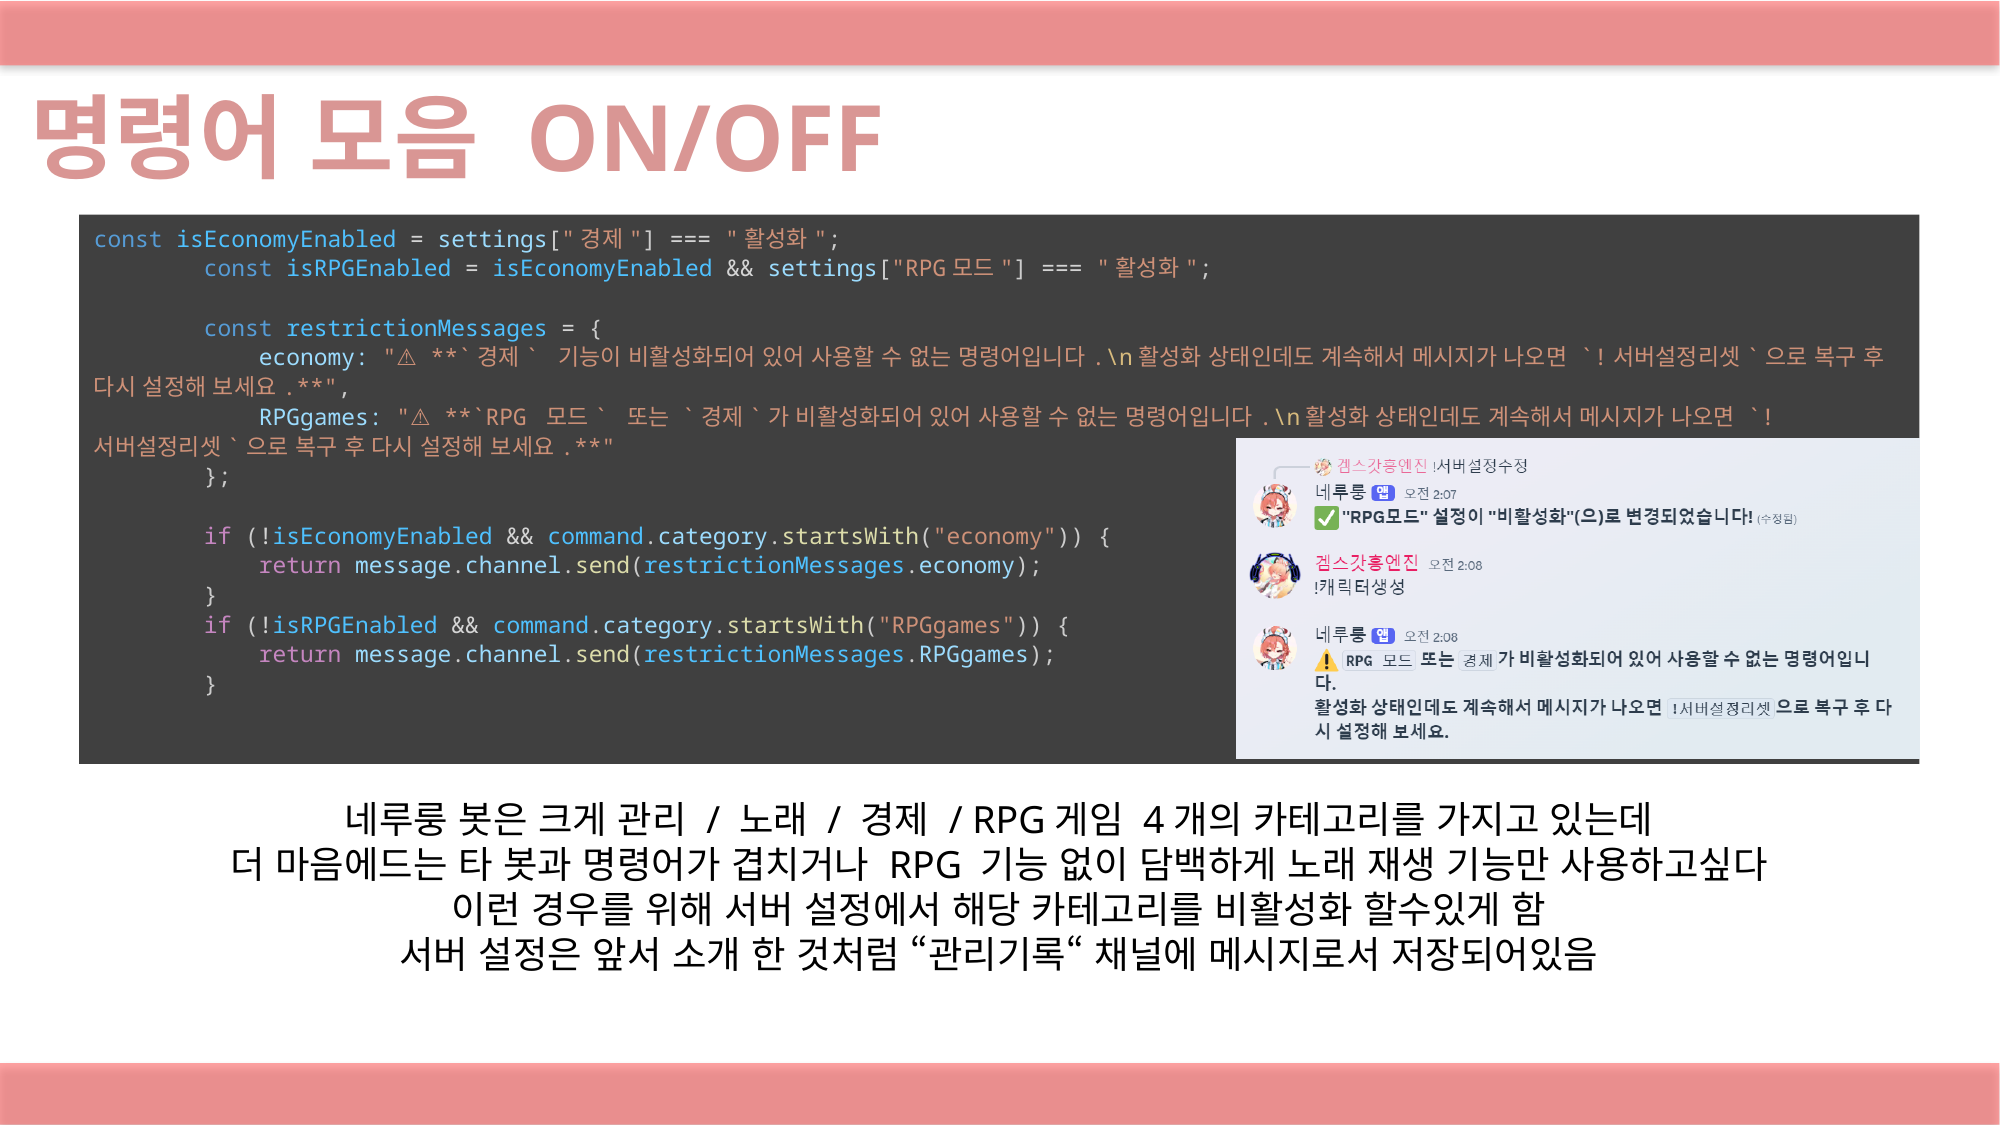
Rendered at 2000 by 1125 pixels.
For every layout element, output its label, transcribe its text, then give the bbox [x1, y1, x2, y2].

text_box const isEconomyEnabled = settings["경제"] === "활성화"; const isRPGEnabled = isEconomyEnabled && settings["RPG모드"] === "활성화"; const restrictionMessages = { economy: "⚠️ **`경제` 기능이 비활성화되어 있어 사용할 수 없는 명령어입니다.\n활성화 상태인데도 계속해서 메시지가 나오면 `!서버설정리셋`으로 복구 후 다시 설정해 보세요.**", RPGgames: "⚠️ **`RPG 모드` 또는 `경제`가 비활성화되어 있어 사용할 수 없는 명령어입니다.\n활성화 상태인데도 계속해서 메시지가 나오면 `!서버설정리셋`으로 복구 후 다시 설정해 보세요.**" }; if (!isEconomyEnabled && command.category.startsWith("economy")) { return message.channel.send(restrictionMessages.economy); } if (!isRPGEnabled && command.category.startsWith("RPGgames")) { return message.channel.send(restrictionMessages.RPGgames); } [79, 214, 1920, 764]
text_box [0, 1062, 2000, 1125]
text_box [0, 0, 2000, 66]
picture [1235, 437, 1920, 759]
text_box 네루룽 봇은 크게 관리 / 노래 / 경제 / RPG게임 4개의 카테고리를 가지고 있는데 더 마음에드는 타 봇과 명령어가 겹치거나 RPG 기능 없이 담백하게 노래 재생 기능만 사용하고싶다 이런 경우를 위해 서버 설정에서 해당 카테고리를 비활성화 할수있게 함 서버 설정은 앞서 소개 한 것처럼 “관리기록“ 채널에 메시지로서 저장되어있음 [79, 788, 1920, 1029]
text_box 명령어 모음 ON/OFF [15, 71, 1041, 197]
